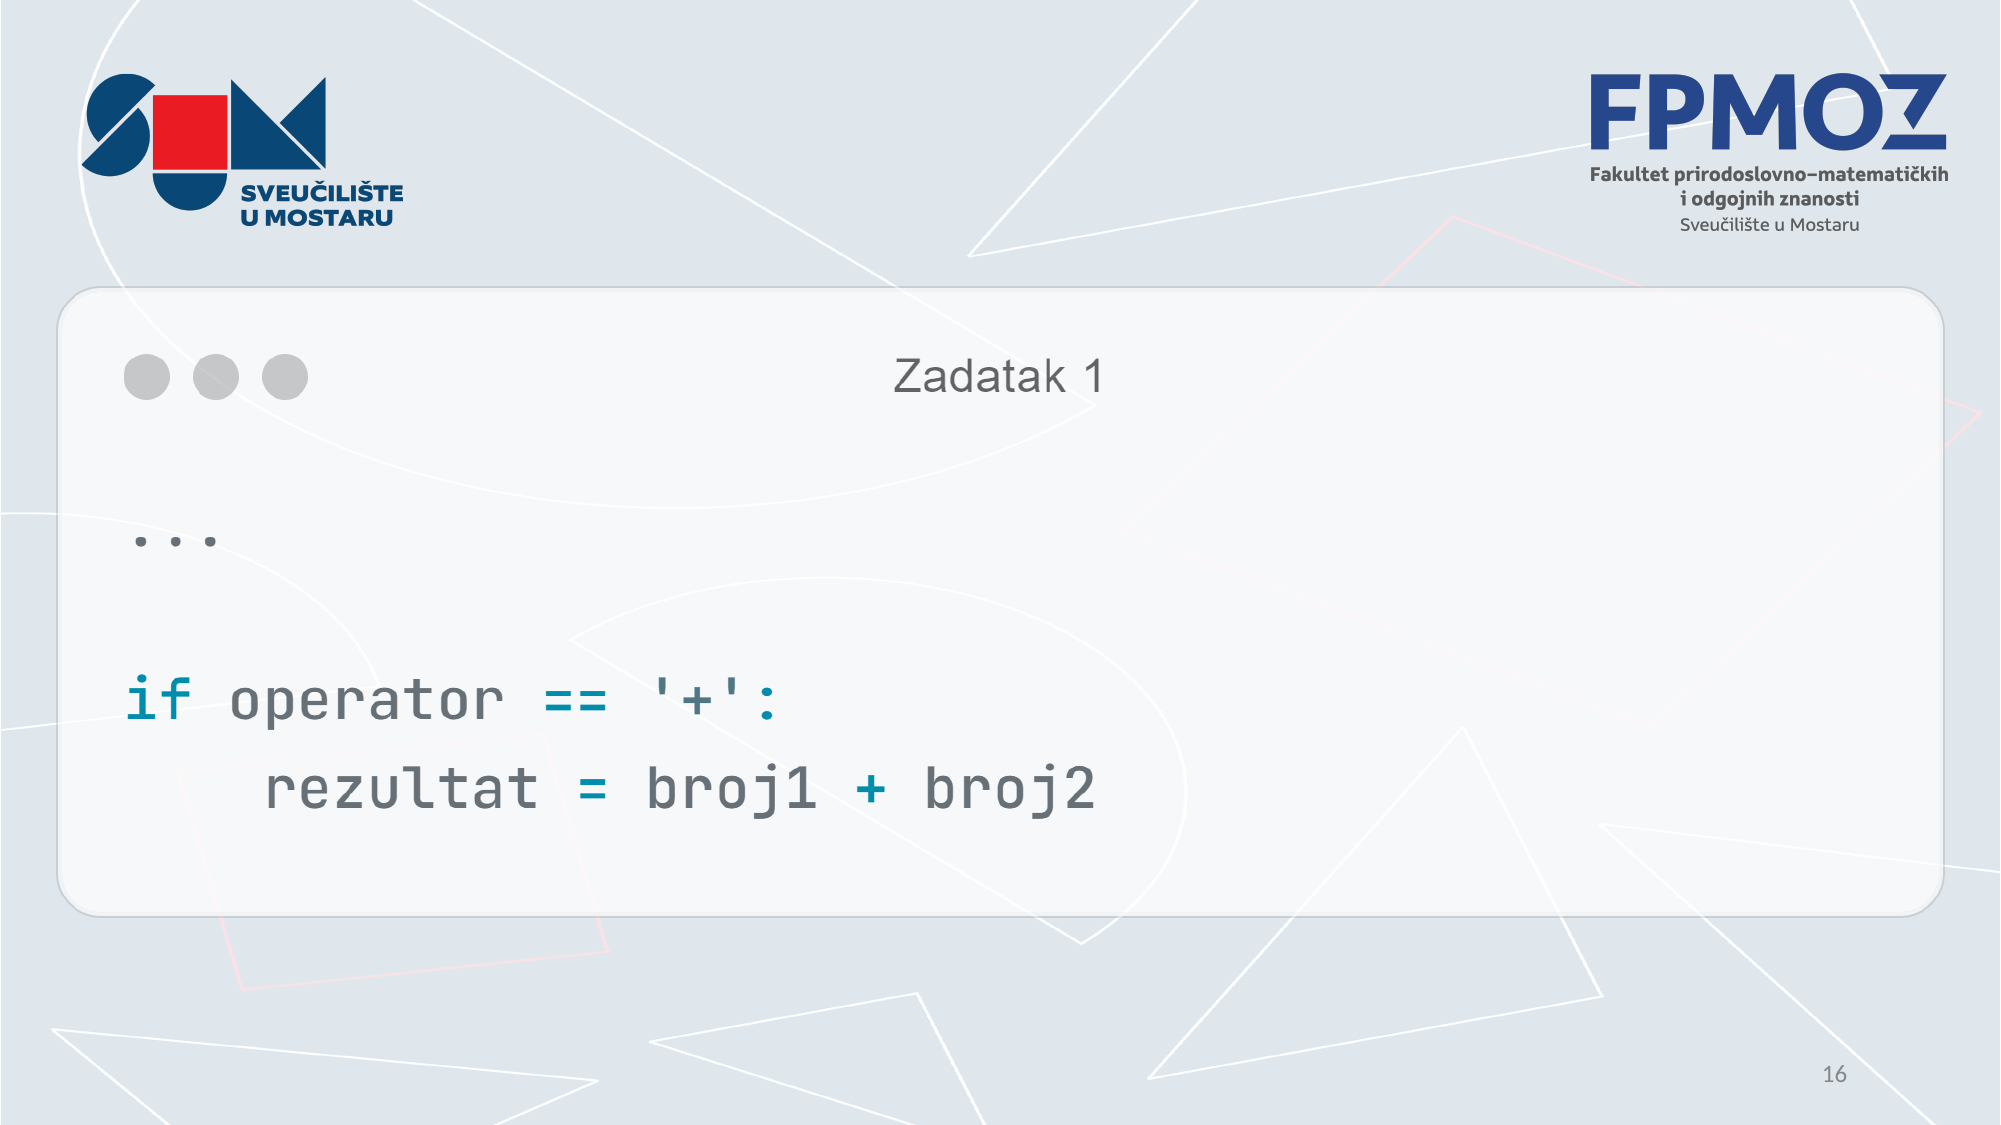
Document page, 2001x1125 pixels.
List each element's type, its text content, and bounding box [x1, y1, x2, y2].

picture [0, 54, 2000, 973]
slide_number 16 [1412, 1042, 1863, 1103]
